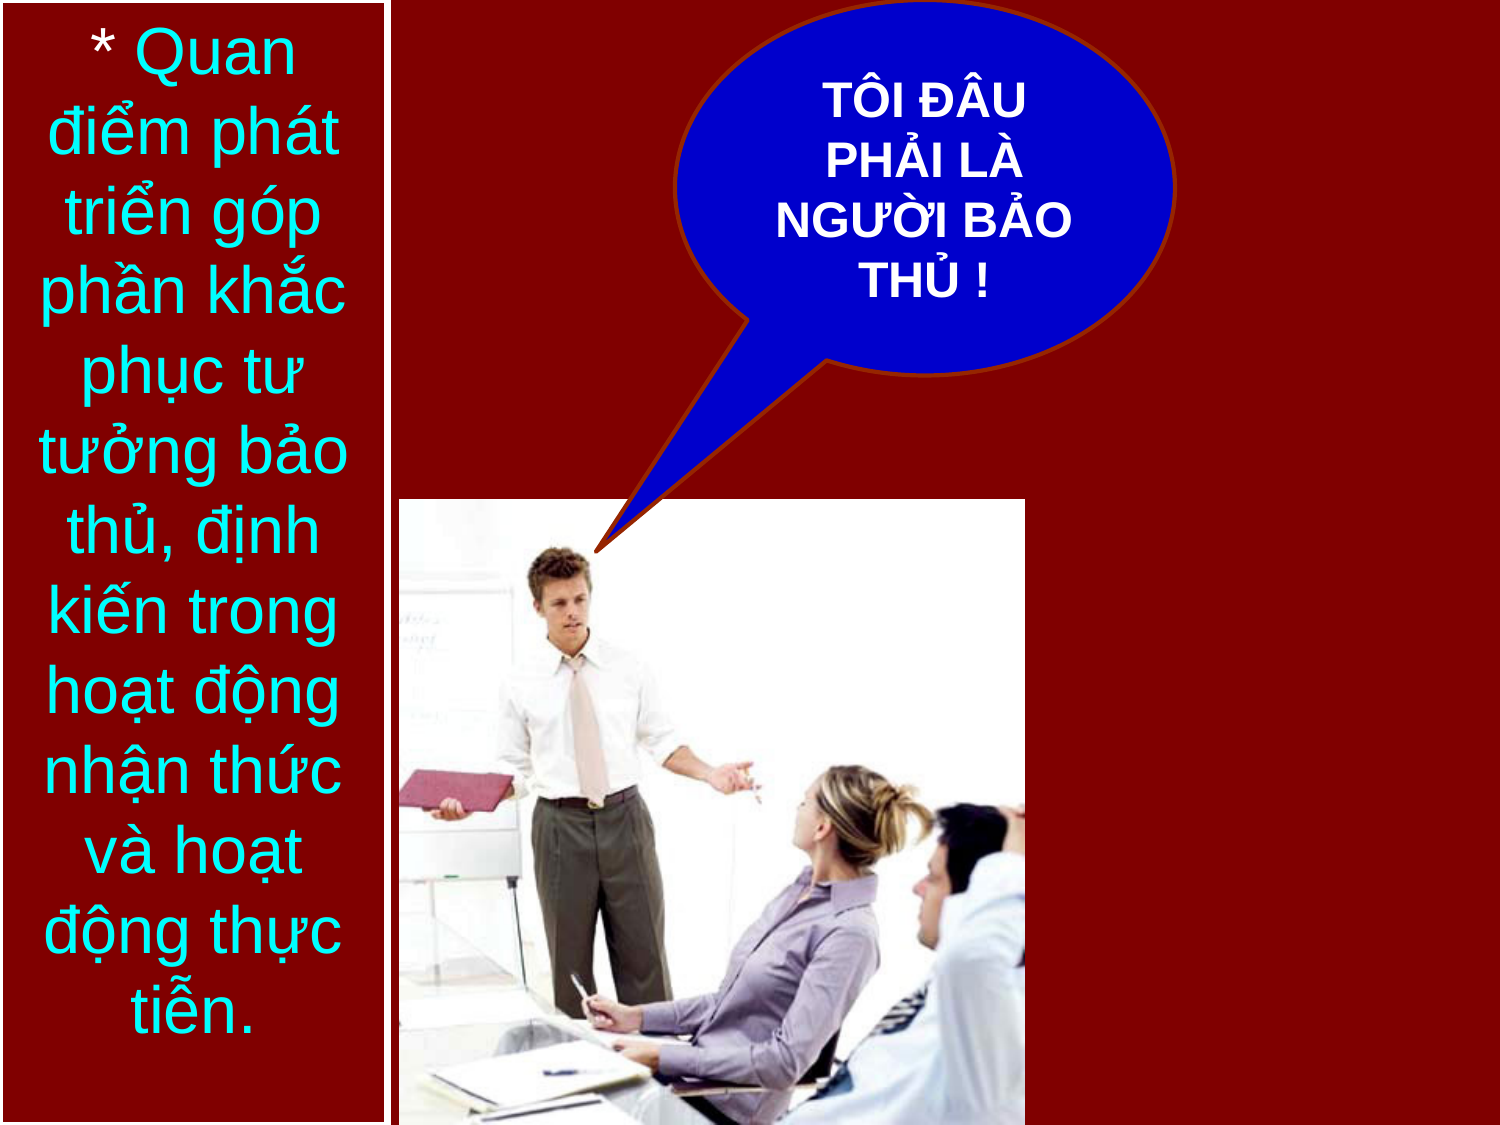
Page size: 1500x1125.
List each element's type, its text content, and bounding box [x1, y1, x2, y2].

picture [399, 499, 1026, 1125]
text_box TÔI ĐÂU PHẢI LÀ NGƯỜI BẢO THỦ ! [628, 0, 1178, 498]
subtitle * Quan điểm phát triển góp phần khắc phục tư tưởng bảo thủ, định kiến trong hoạt động nhận thức và hoạt động thực tiễn. [0, 0, 388, 1125]
